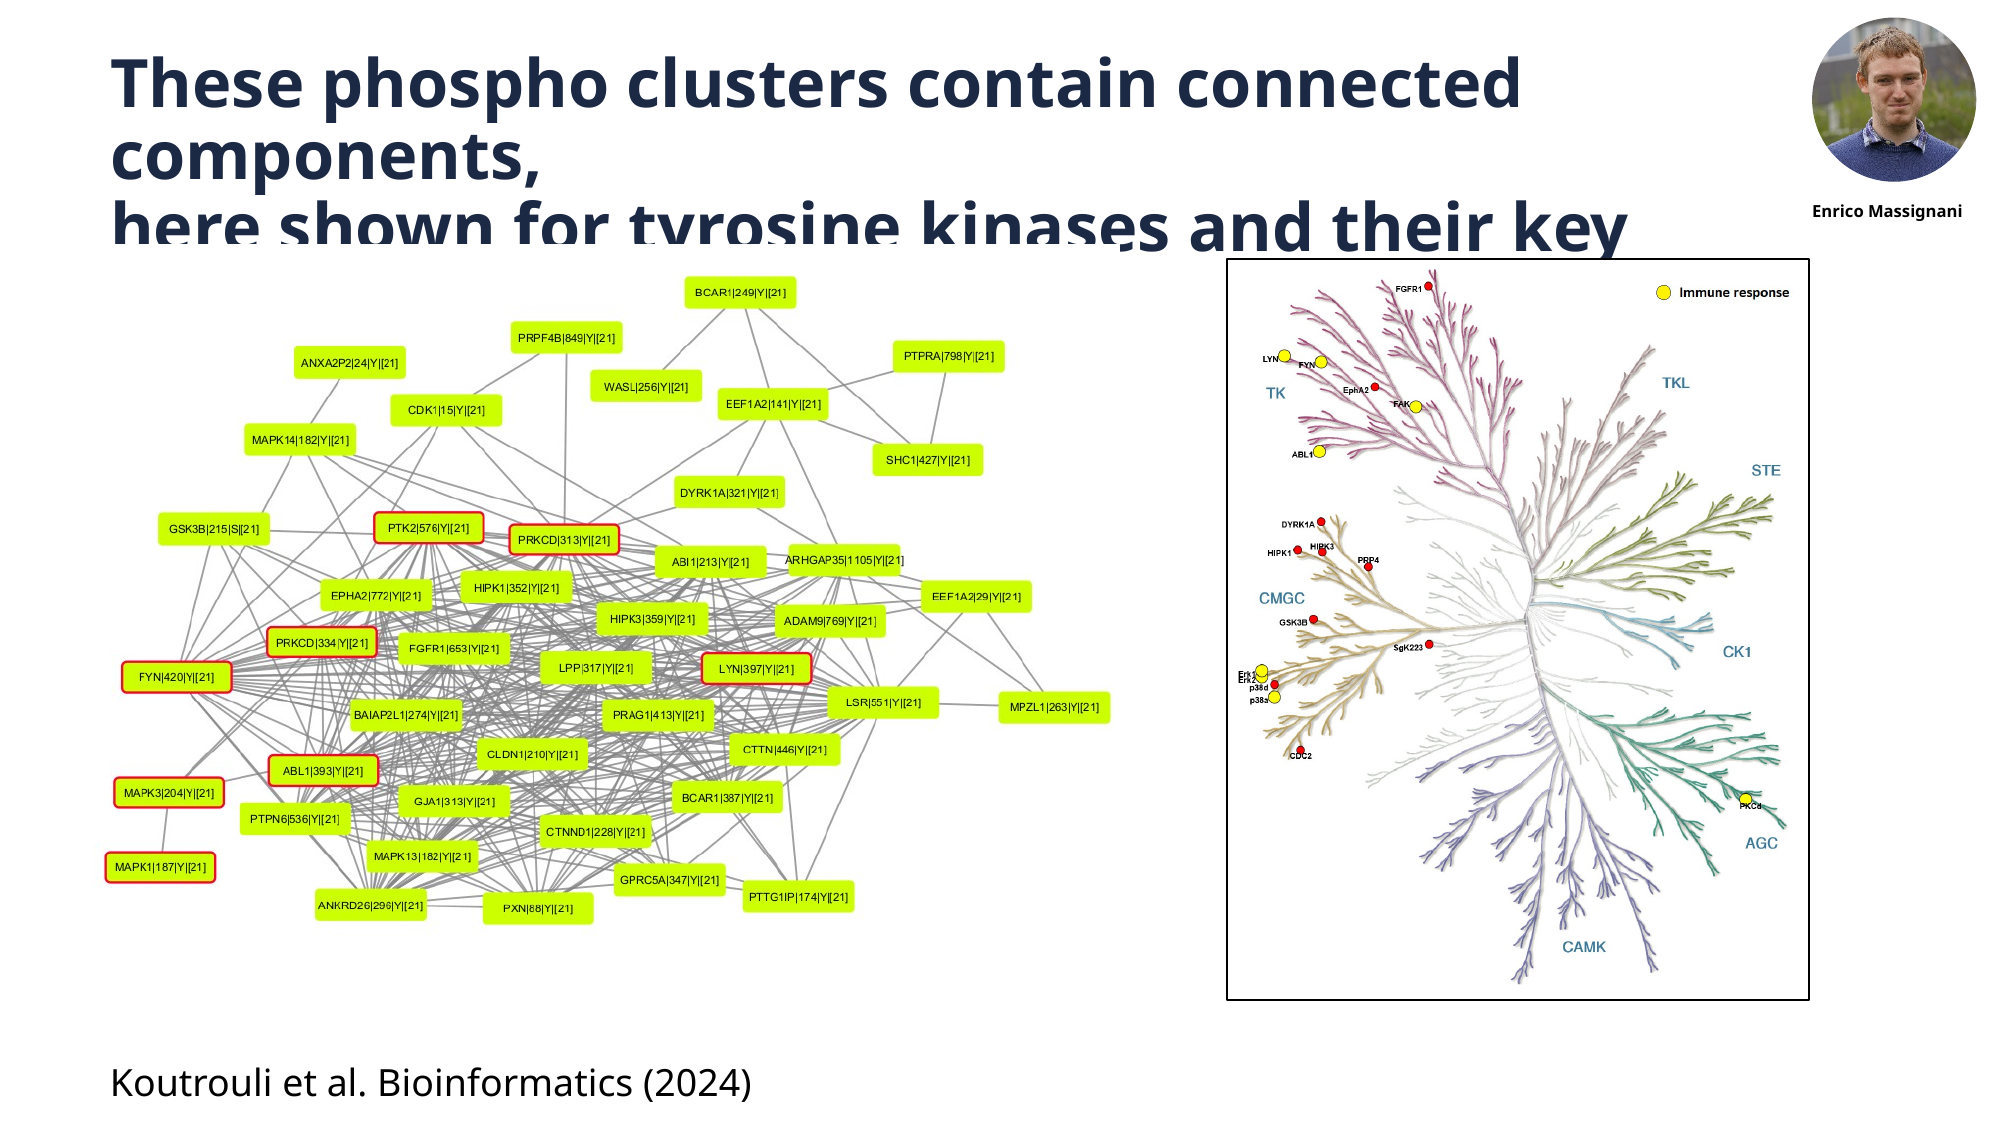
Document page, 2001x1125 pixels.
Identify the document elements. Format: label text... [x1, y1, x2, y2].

text_box Enrico Massignani [1763, 185, 2000, 236]
text_box These phospho clusters contain connected components, here shown for tyrosine kinases and their key targets [94, 42, 1863, 260]
text_box Koutrouli et al. Bioinformatics (2024) [94, 1052, 1710, 1112]
picture [1812, 17, 1977, 182]
picture [1227, 259, 1809, 999]
picture [94, 244, 1120, 956]
